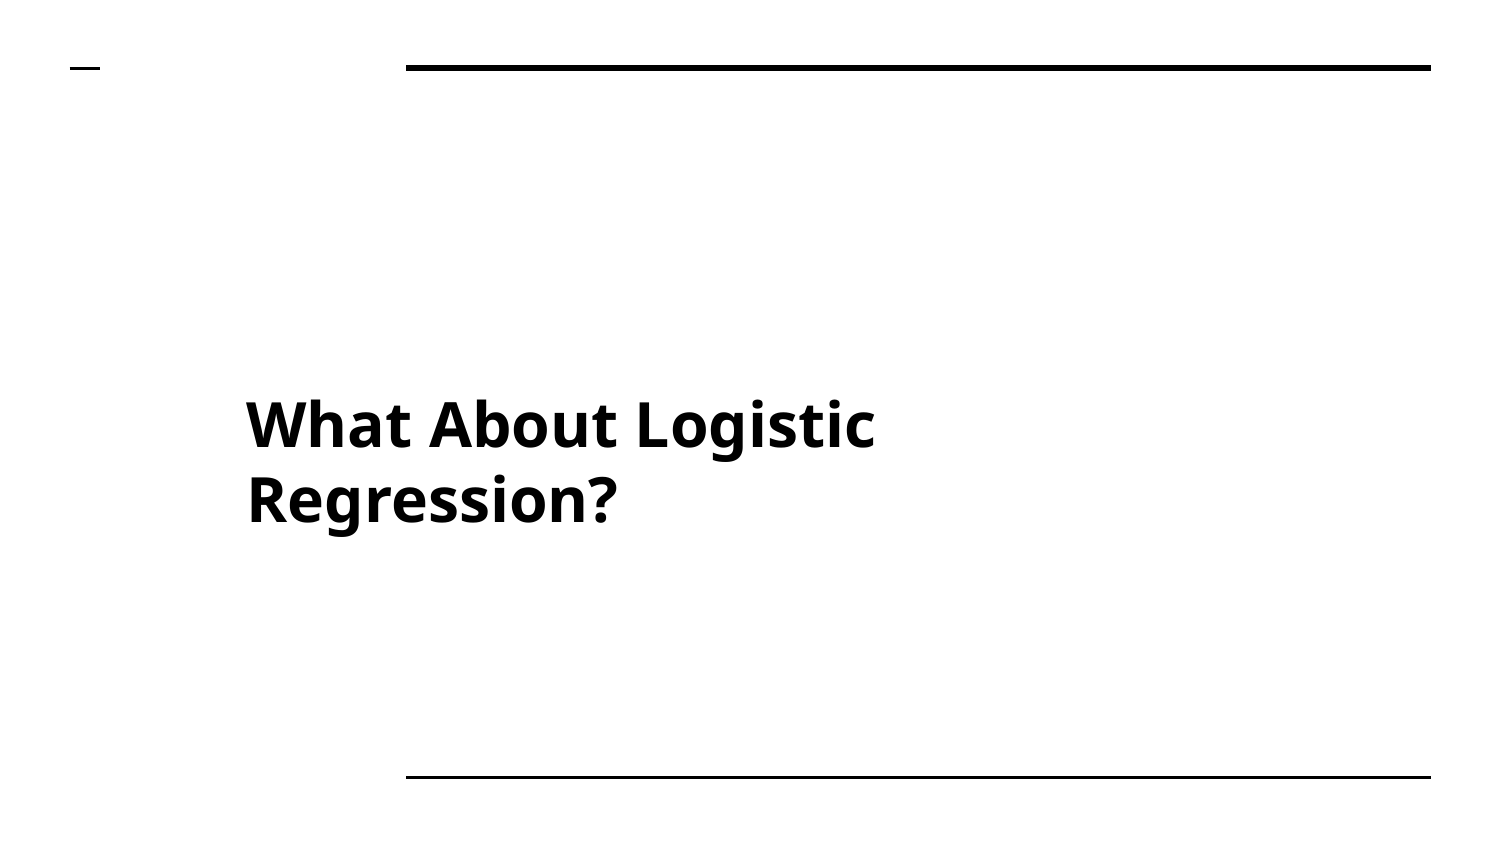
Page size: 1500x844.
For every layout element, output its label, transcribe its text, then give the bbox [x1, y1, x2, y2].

title What About Logistic Regression? [231, 369, 1269, 474]
